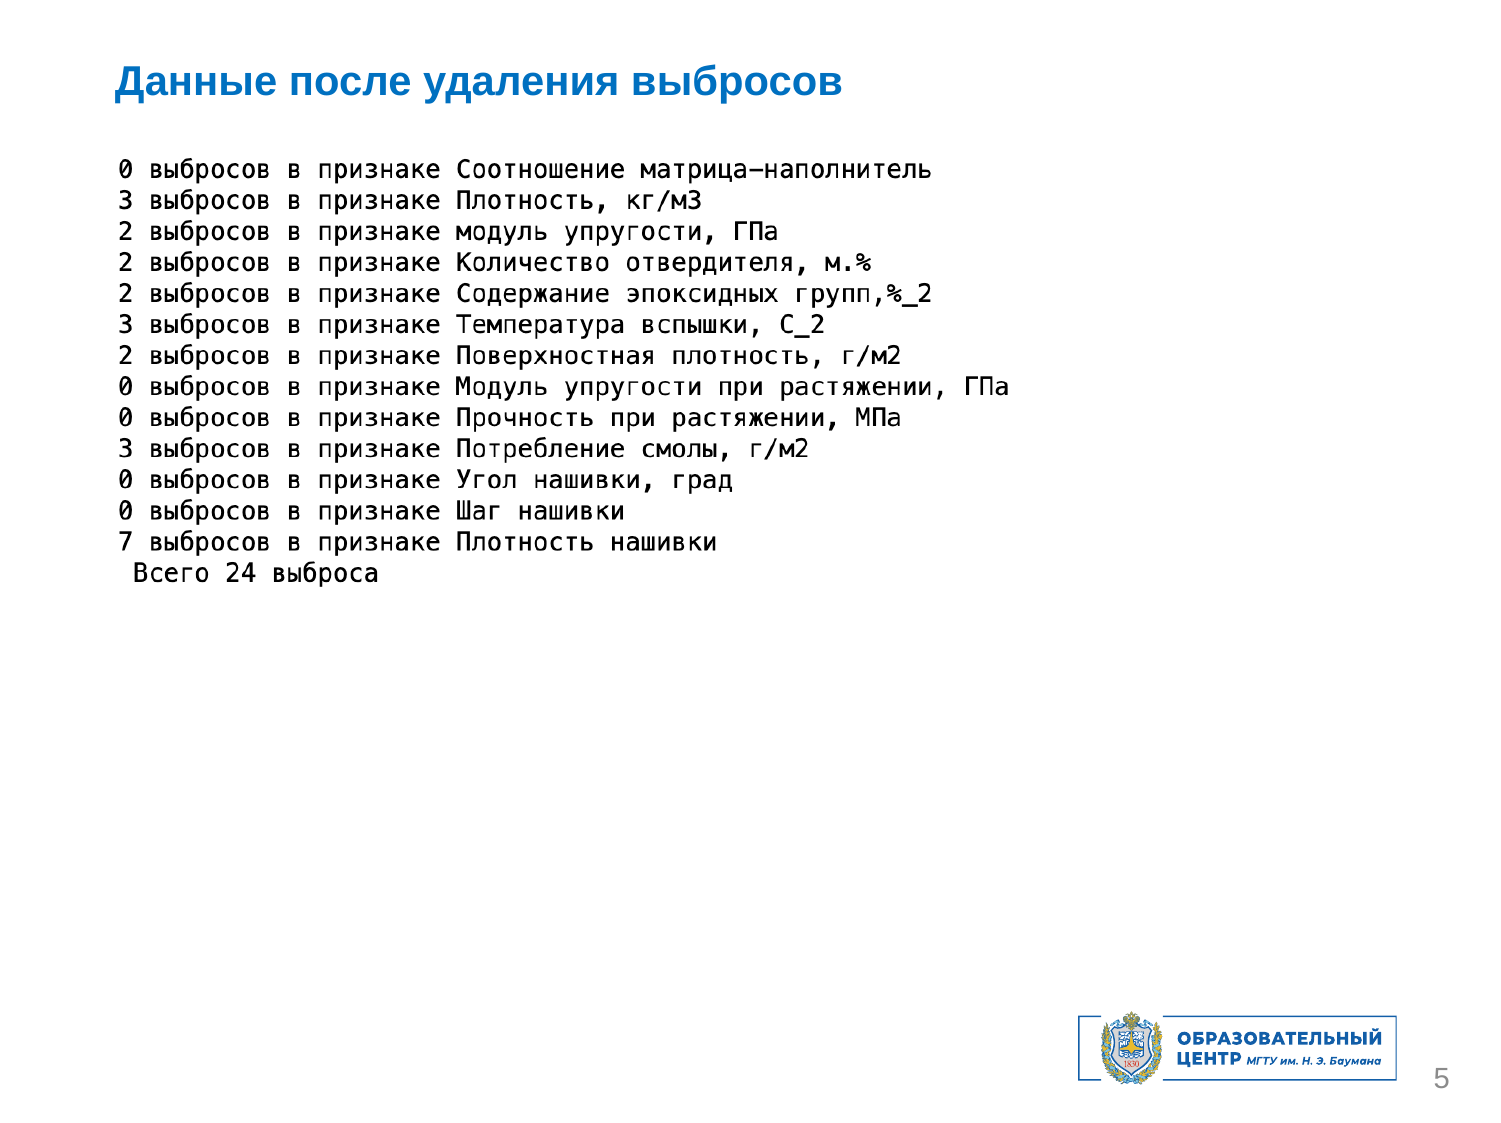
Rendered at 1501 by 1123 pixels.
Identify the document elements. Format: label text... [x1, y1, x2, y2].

slide_number 5 [1420, 1047, 1496, 1108]
picture [102, 152, 1043, 603]
text_box Данные после удаления выбросов [102, 23, 1397, 111]
